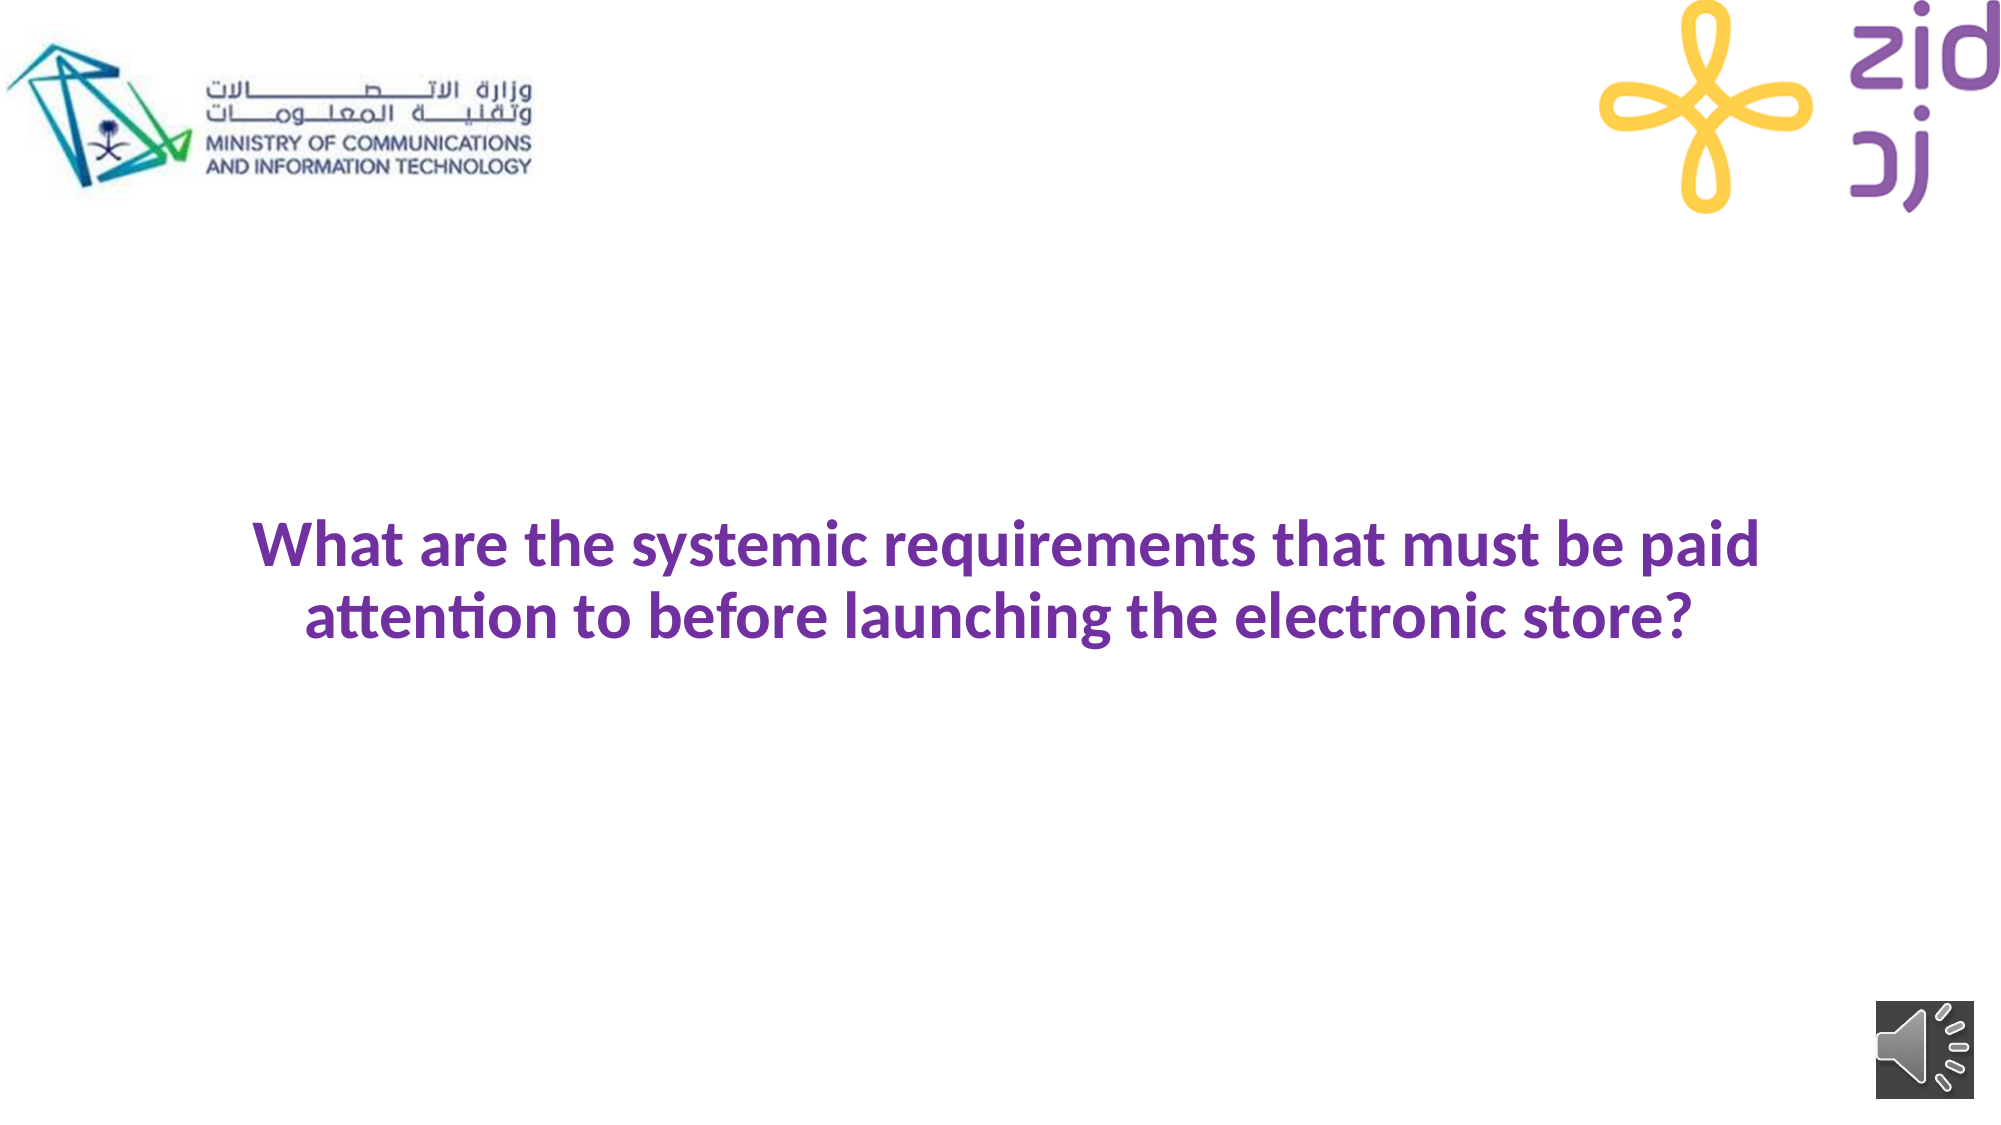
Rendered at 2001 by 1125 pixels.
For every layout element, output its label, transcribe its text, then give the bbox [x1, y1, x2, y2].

picture [5, 0, 544, 230]
picture [1599, 0, 2000, 214]
list What are the systemic requirements that must be paid attention to before launching the electronic store? [137, 501, 1863, 1014]
picture [1874, 999, 1975, 1100]
